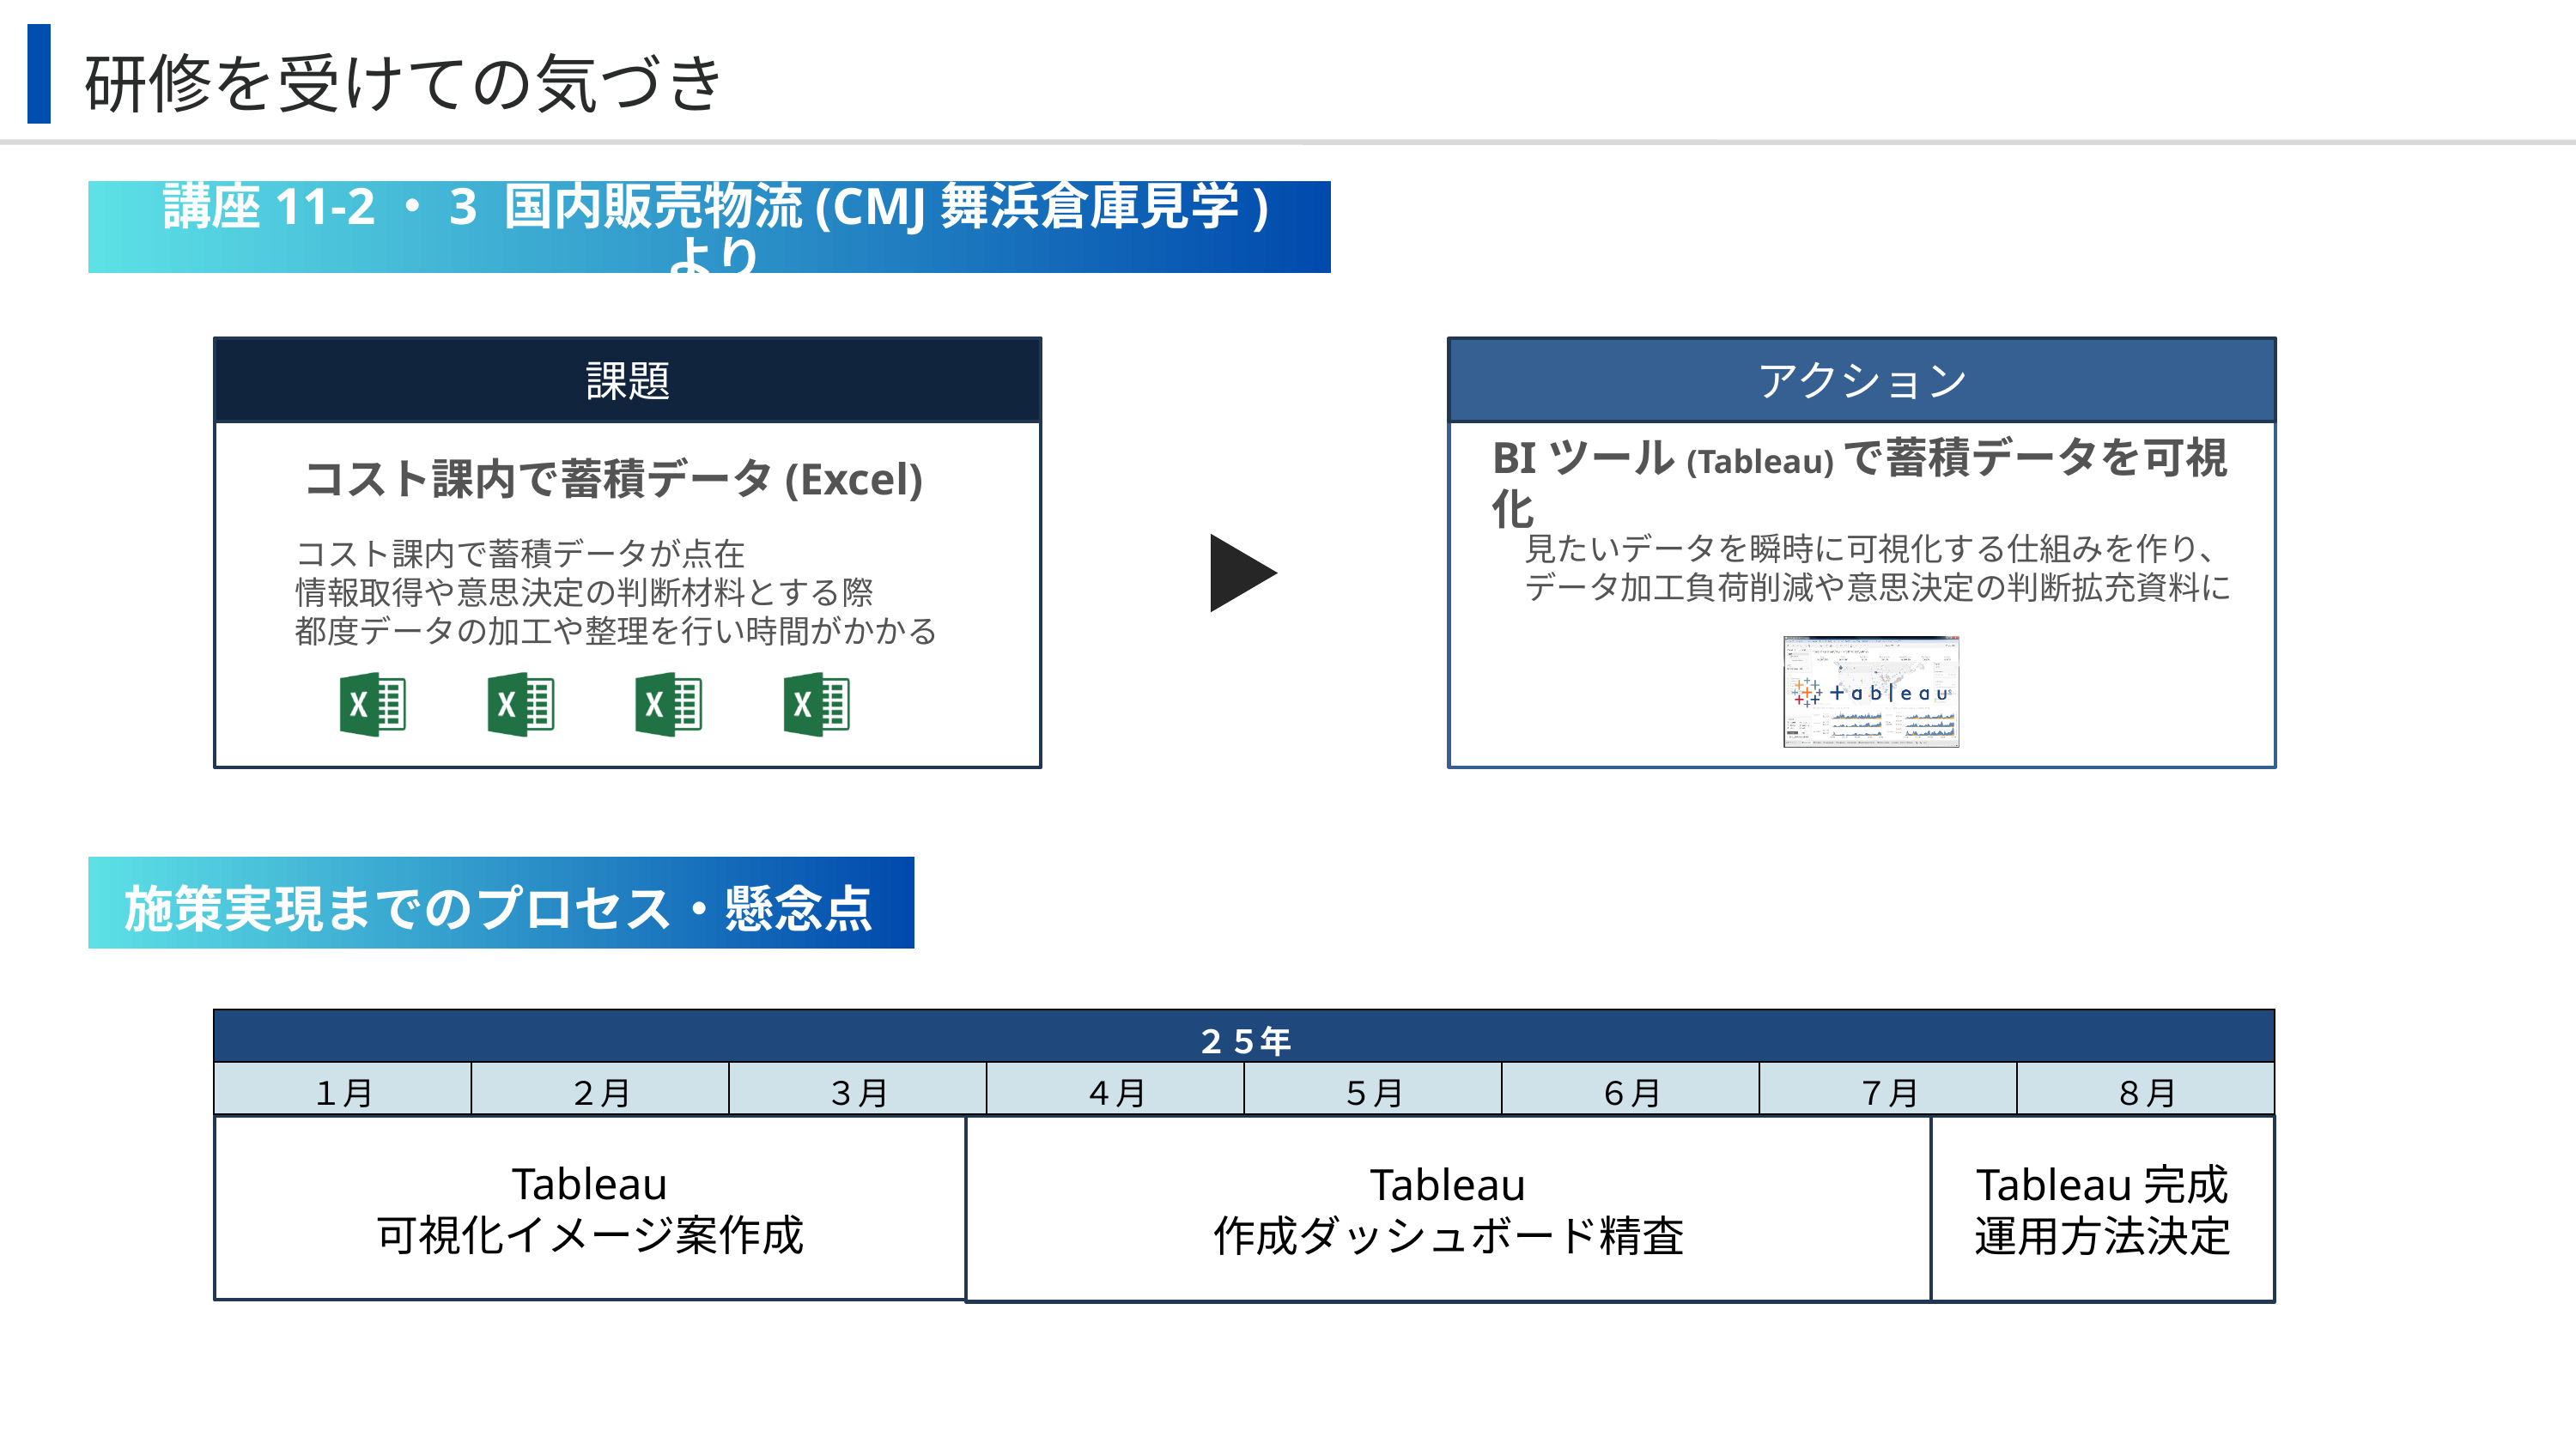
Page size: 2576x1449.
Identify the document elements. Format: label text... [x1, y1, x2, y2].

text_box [27, 23, 52, 124]
table_cell ７月 [1760, 1063, 2016, 1113]
table_cell １月 [215, 1063, 471, 1113]
table_cell ３月 [730, 1063, 986, 1113]
picture [473, 657, 568, 752]
table_header ２５年 [215, 1010, 2274, 1061]
table_cell ２月 [472, 1063, 728, 1113]
text_box 講座11-2・3 国内販売物流(CMJ舞浜倉庫見学) より [120, 187, 1310, 282]
text_box [213, 423, 1042, 769]
picture [621, 657, 716, 752]
table_cell ４月 [987, 1063, 1243, 1113]
text_box Tableau 可視化イメージ案作成 [213, 1115, 964, 1301]
text_box コスト課内で蓄積データ(Excel) [302, 452, 966, 504]
text_box Tableau 作成ダッシュボード精査 [964, 1115, 1929, 1304]
text_box 施策実現までのプロセス・懸念点 [86, 864, 913, 959]
text_box 見たいデータを瞬時に可視化する仕組みを作り、 データ加工負荷削減や意思決定の判断拡充資料に [1524, 528, 2247, 606]
text_box [88, 180, 1332, 273]
text_box [88, 857, 915, 949]
text_box [1447, 423, 2277, 769]
picture [325, 657, 420, 752]
text_box Tableau完成 運用方法決定 [1929, 1114, 2276, 1304]
table_cell ８月 [2018, 1063, 2274, 1113]
text_box 研修を受けての気づき [83, 24, 2432, 121]
picture [1783, 636, 1959, 748]
text_box アクション [1447, 336, 2277, 423]
text_box コスト課内で蓄積データが点在 情報取得や意思決定の判断材料とする際 都度データの加工や整理を行い時間がかかる [295, 534, 1001, 651]
text_box BIツール(Tableau)で蓄積データを可視化 [1492, 430, 2247, 534]
text_box [1208, 531, 1280, 615]
table_cell ６月 [1503, 1063, 1759, 1113]
table_cell ５月 [1245, 1063, 1501, 1113]
text_box 課題 [213, 336, 1042, 423]
picture [769, 657, 864, 752]
